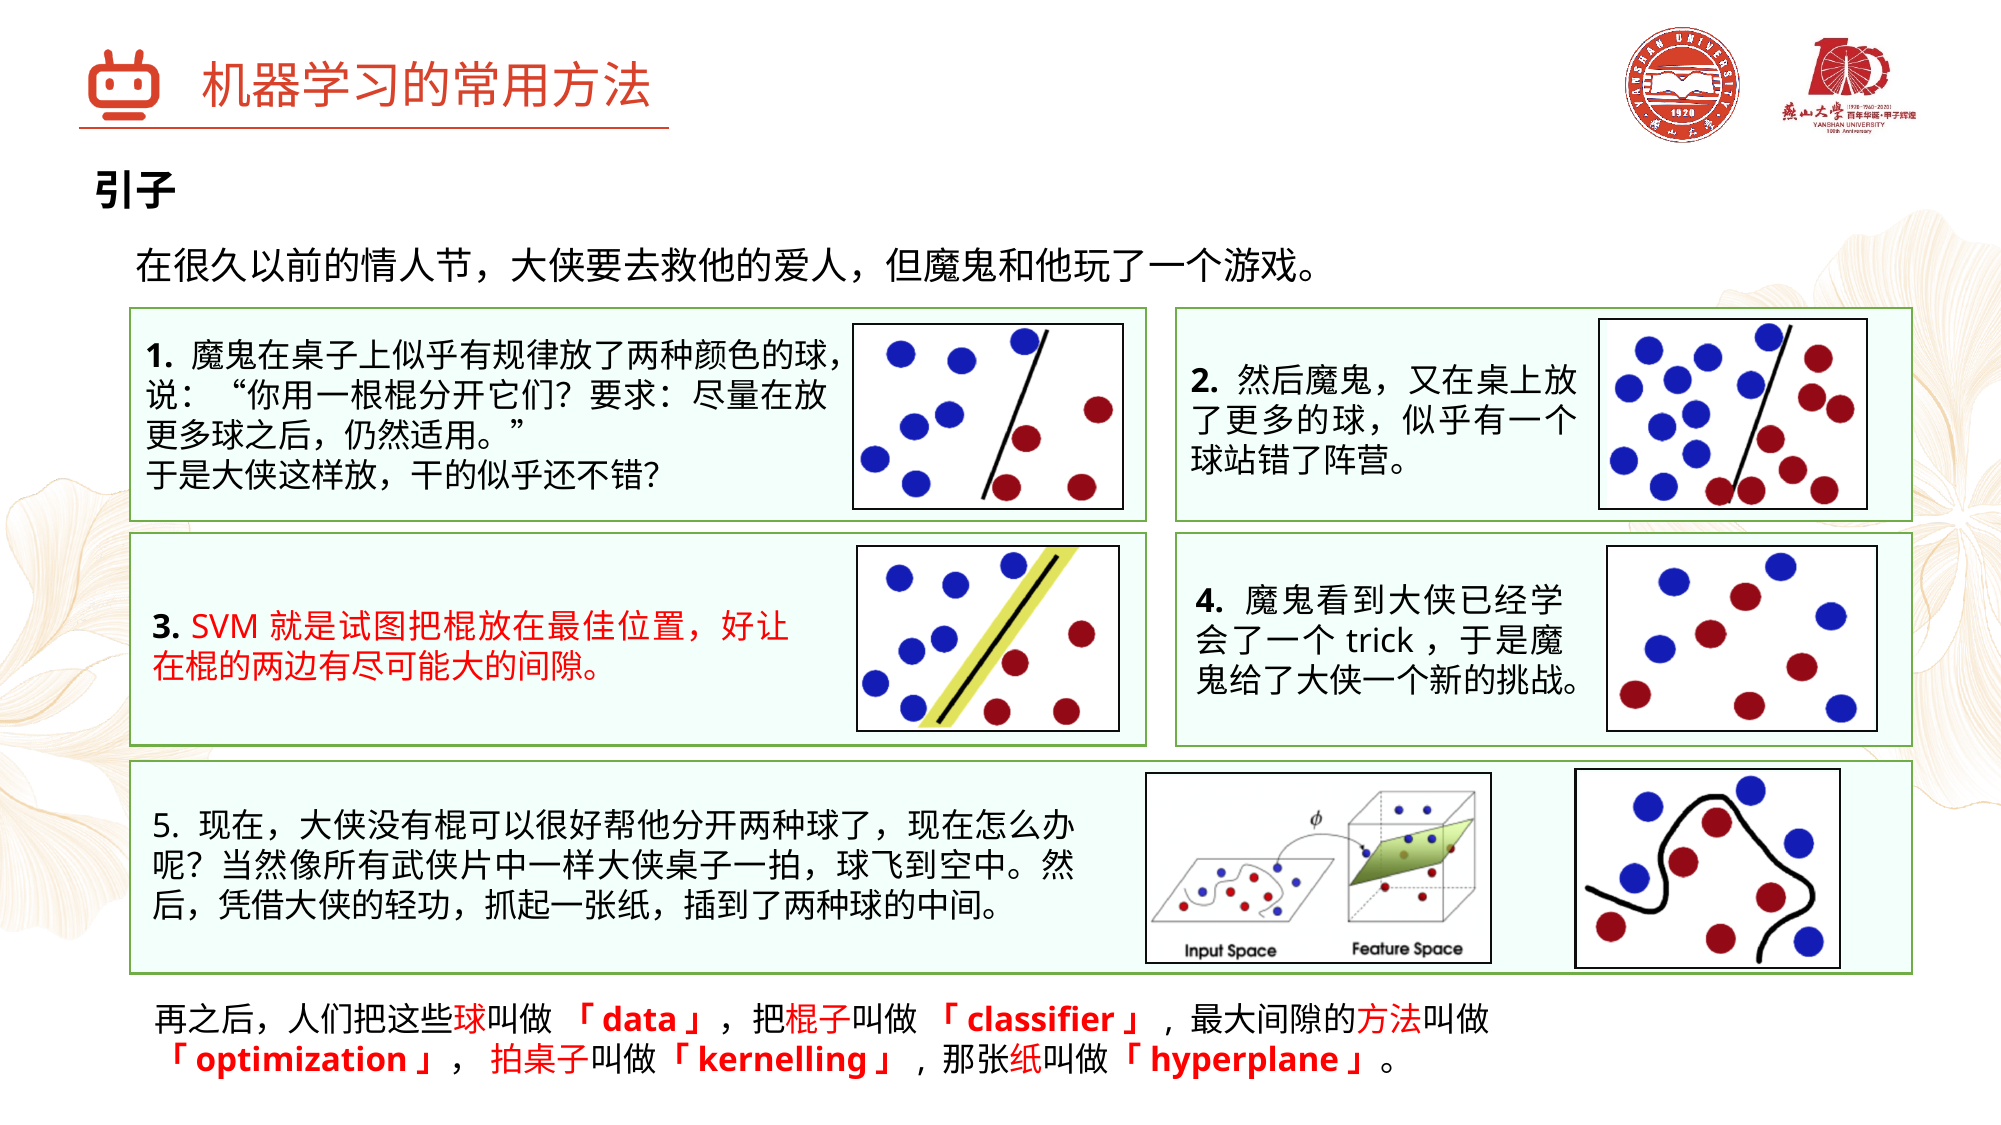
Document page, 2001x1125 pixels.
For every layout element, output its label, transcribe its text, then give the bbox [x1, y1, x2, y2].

picture [855, 323, 1125, 509]
text_box [1175, 487, 1529, 522]
text_box 再之后，人们把这些球叫做 「data」，把棍子叫做 「classifier」, 最大间隙的方法叫做「optimization」， 拍桌子叫做「kernelling」, 那张纸叫做「hyperplane」。 [139, 990, 1772, 1086]
text_box [1145, 772, 1492, 964]
text_box 1. 魔鬼在桌子上似乎有规律放了两种颜色的球，说：“你用一根棍分开它们？要求：尽量在放更多球之后，仍然适用。” 于是大侠这样放，干的似乎还不错？ [130, 326, 844, 502]
text_box 5. 现在，大侠没有棍可以很好帮他分开两种球了，现在怎么办呢？当然像所有武侠片中一样大侠桌子一拍，球飞到空中。然后，凭借大侠的轻功，抓起一张纸，插到了两种球的中间。 [308, 796, 1092, 932]
picture [857, 543, 1120, 732]
text_box [308, 532, 1147, 747]
picture [0, 352, 352, 1012]
text_box [852, 323, 1124, 510]
text_box 3. SVM就是试图把棍放在最佳位置，好让在棍的两边有尽可能大的间隙。 [308, 597, 806, 693]
text_box [129, 307, 1147, 522]
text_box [1624, 22, 1939, 147]
text_box [308, 760, 1913, 975]
text_box [1574, 855, 1578, 969]
text_box 4. 魔鬼看到大侠已经学会了一个trick，于是魔鬼给了大侠一个新的挑战。 [1180, 572, 1529, 747]
picture [1145, 776, 1491, 963]
text_box 引子 [78, 156, 552, 221]
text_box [1603, 546, 1877, 732]
text_box [1175, 307, 1529, 351]
text_box 2. 然后魔鬼，又在桌上放了更多的球，似乎有一个球站错了阵营。 [1175, 351, 1529, 487]
picture [1529, 188, 2001, 969]
picture [78, 39, 169, 127]
text_box [1175, 532, 1529, 747]
text_box 机器学习的常用方法 [187, 46, 667, 121]
text_box 在很久以前的情人节，大侠要去救他的爱人，但魔鬼和他玩了一个游戏。 [46, 234, 1529, 295]
